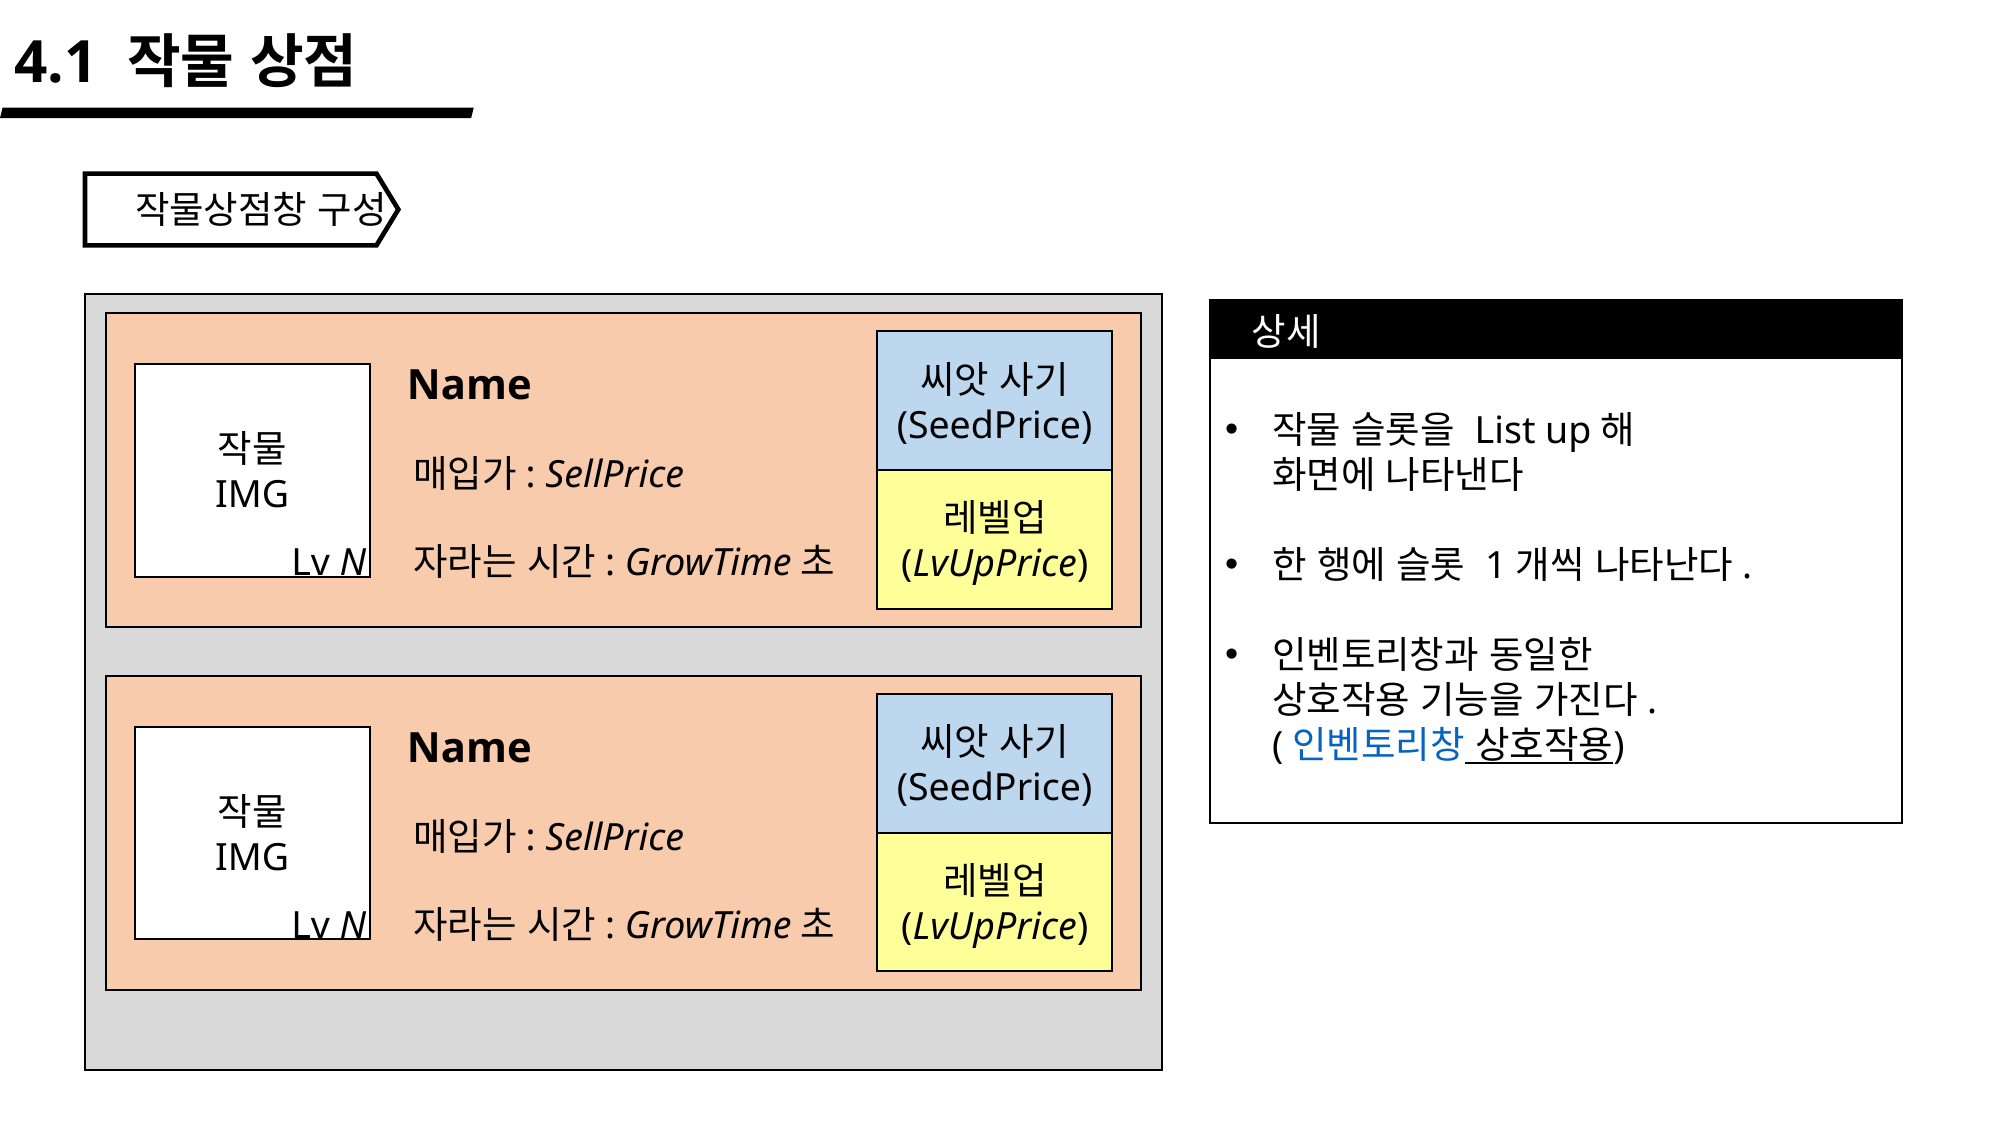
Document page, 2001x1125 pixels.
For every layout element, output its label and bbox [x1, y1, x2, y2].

text_box [84, 293, 1163, 1071]
text_box [105, 675, 1141, 991]
text_box [1210, 300, 1903, 823]
text_box [105, 313, 1141, 628]
text_box [0, 16, 506, 119]
text_box [84, 173, 437, 246]
